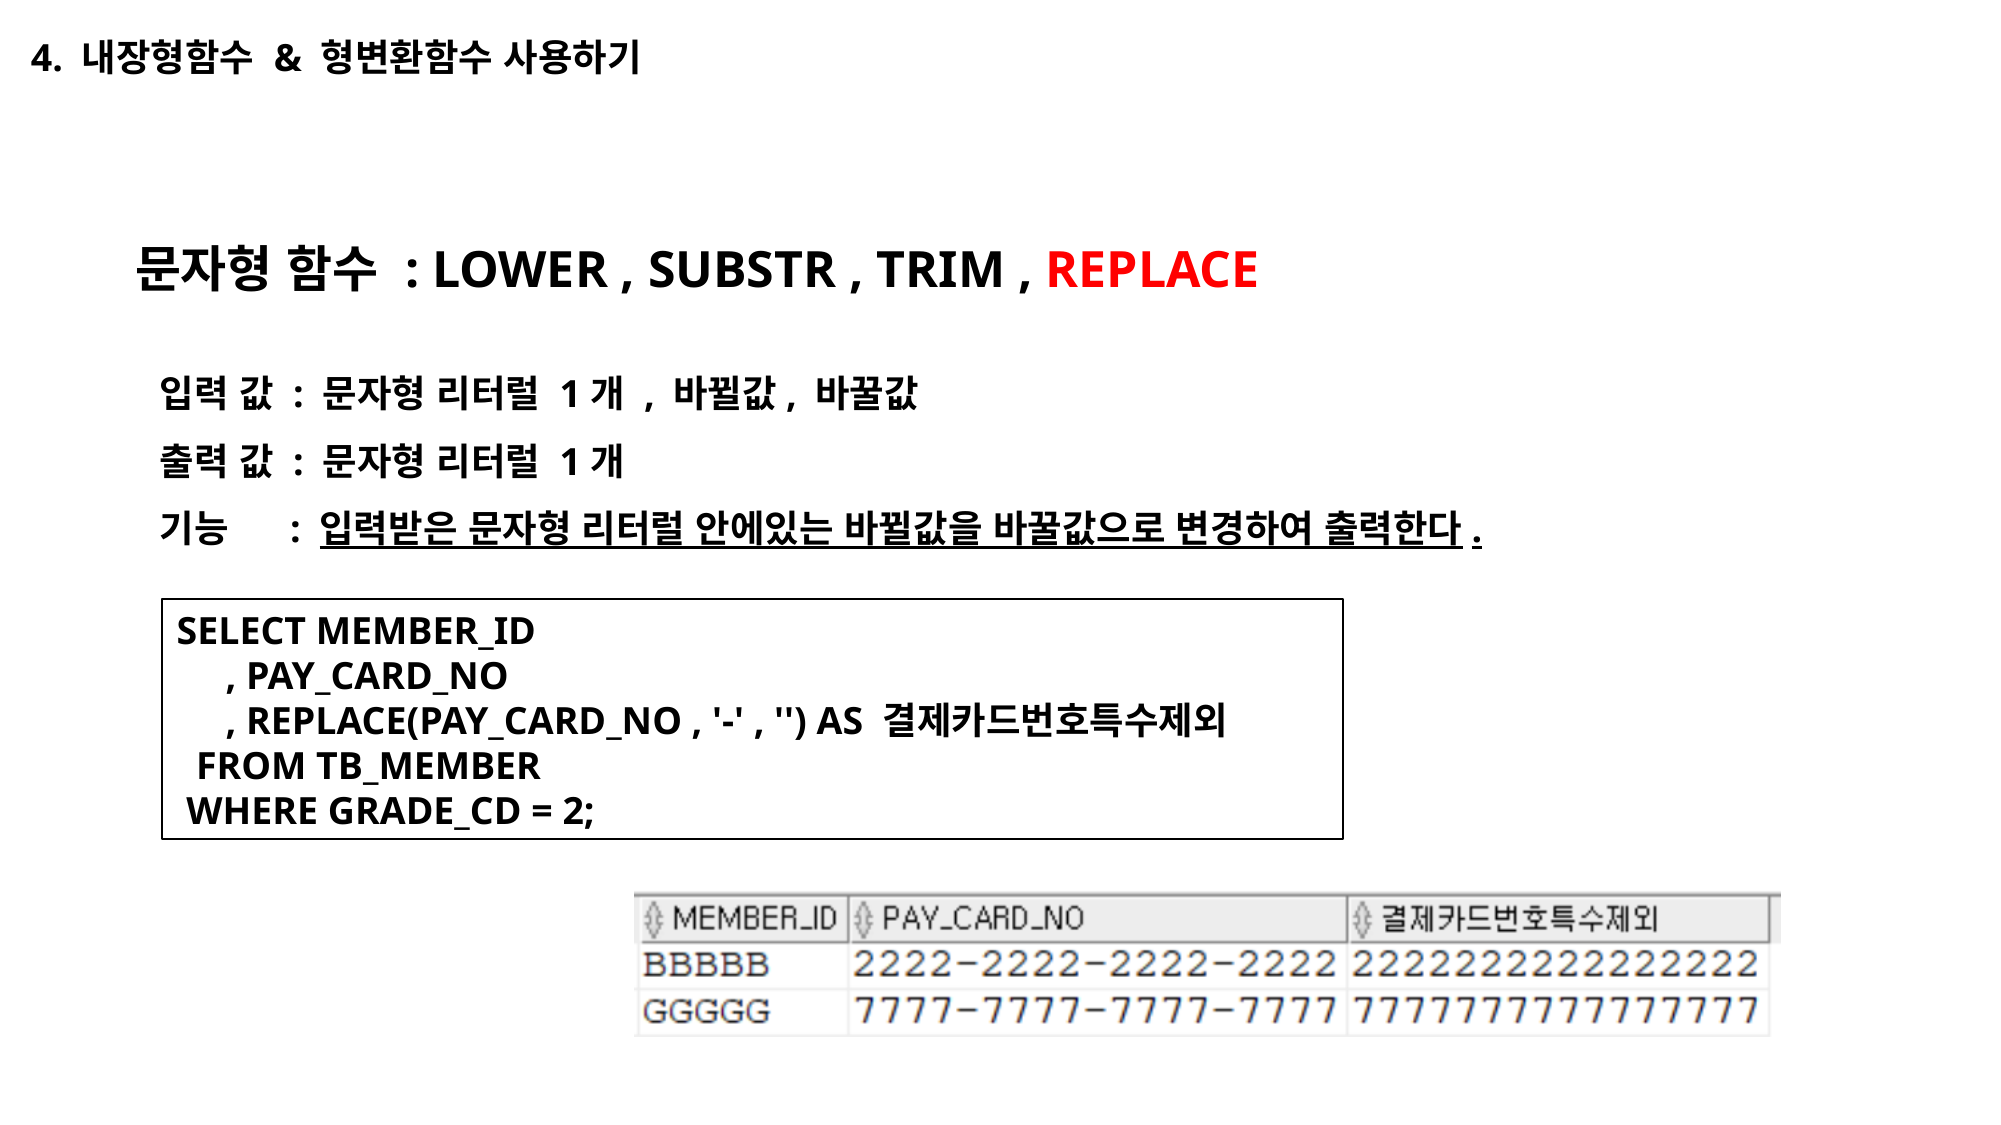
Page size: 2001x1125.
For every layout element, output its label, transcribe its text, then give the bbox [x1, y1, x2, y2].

picture [634, 890, 1781, 1037]
text_box 4. 내장형함수 & 형변환함수 사용하기 [16, 26, 895, 86]
text_box 입력 값 : 문자형 리터럴 1개 , 바뀔값, 바꿀값 출력 값 : 문자형 리터럴 1개 기능 : 입력받은 문자형 리터럴 안에있는 바뀔값을 바꿀값으로 변경하여 출력한다. [144, 340, 1842, 558]
text_box 문자형 함수 : LOWER , SUBSTR , TRIM , REPLACE [120, 229, 1817, 305]
text_box SELECT MEMBER_ID , PAY_CARD_NO , REPLACE(PAY_CARD_NO , '-' , '') AS 결제카드번호특수제외 FROM TB_MEMBER WHERE GRADE_CD = 2; [161, 599, 1344, 840]
